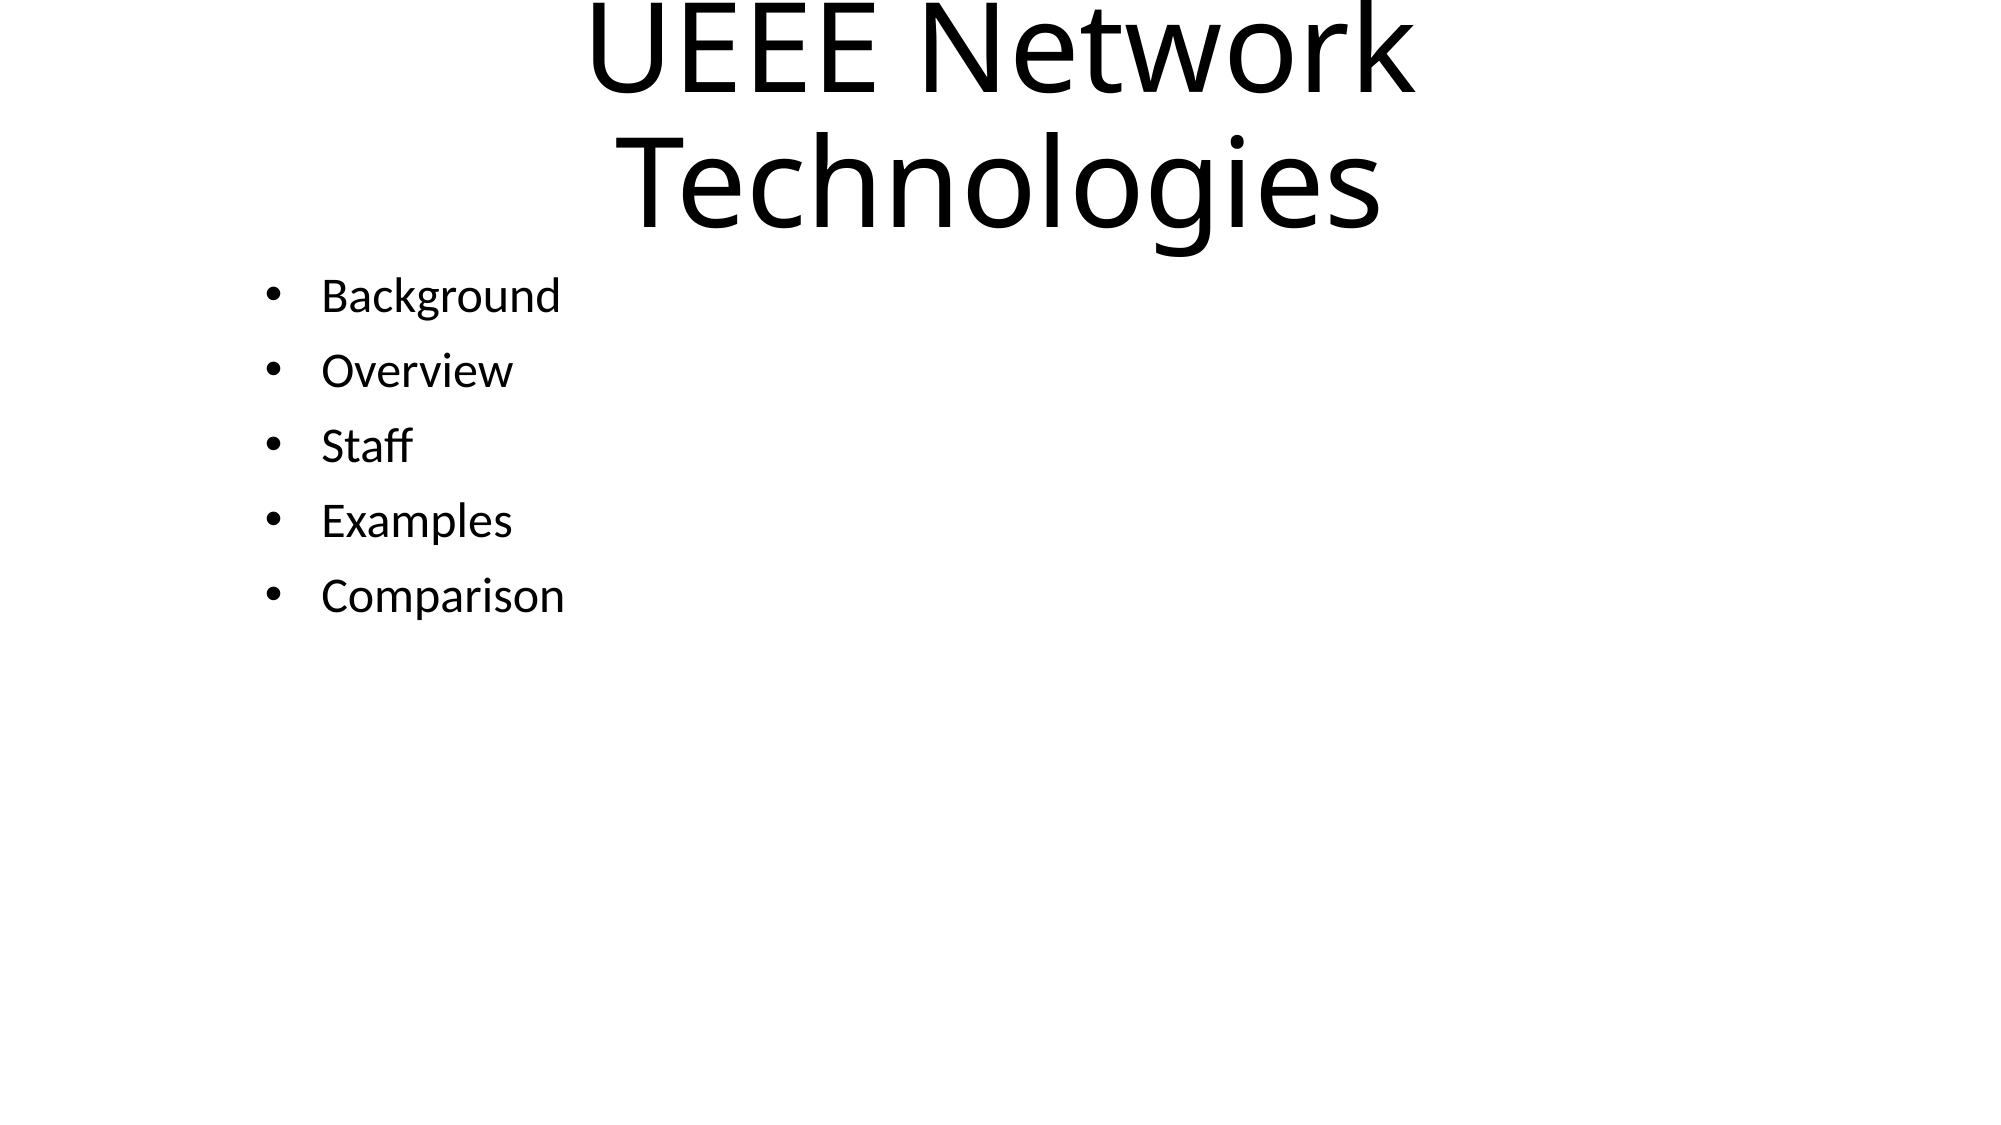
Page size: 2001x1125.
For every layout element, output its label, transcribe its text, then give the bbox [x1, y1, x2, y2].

title UEEE Network Technologies [249, 70, 1750, 262]
subtitle Background Overview Staff Examples Comparison [249, 262, 1750, 1004]
